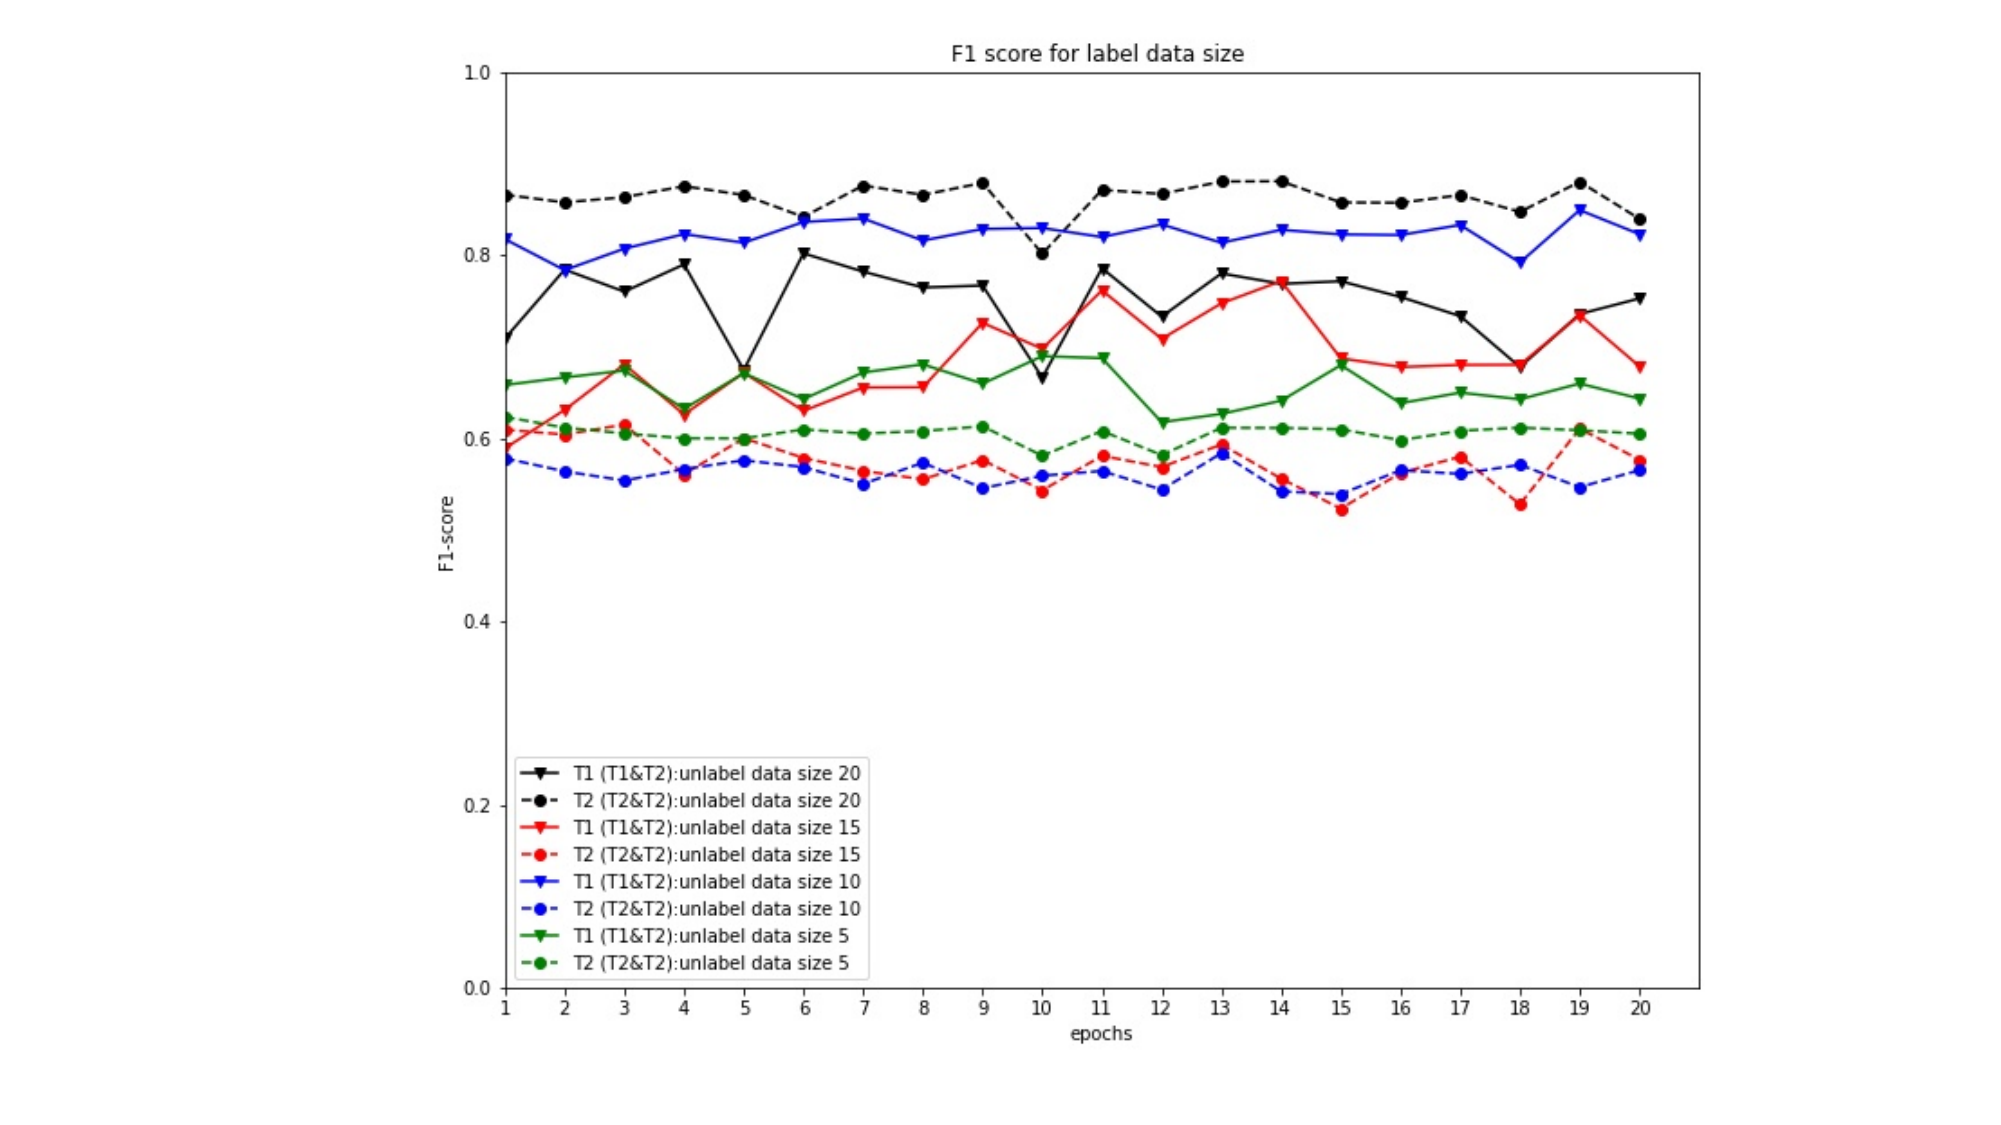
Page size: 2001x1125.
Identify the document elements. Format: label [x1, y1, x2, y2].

picture [419, 24, 1719, 1064]
